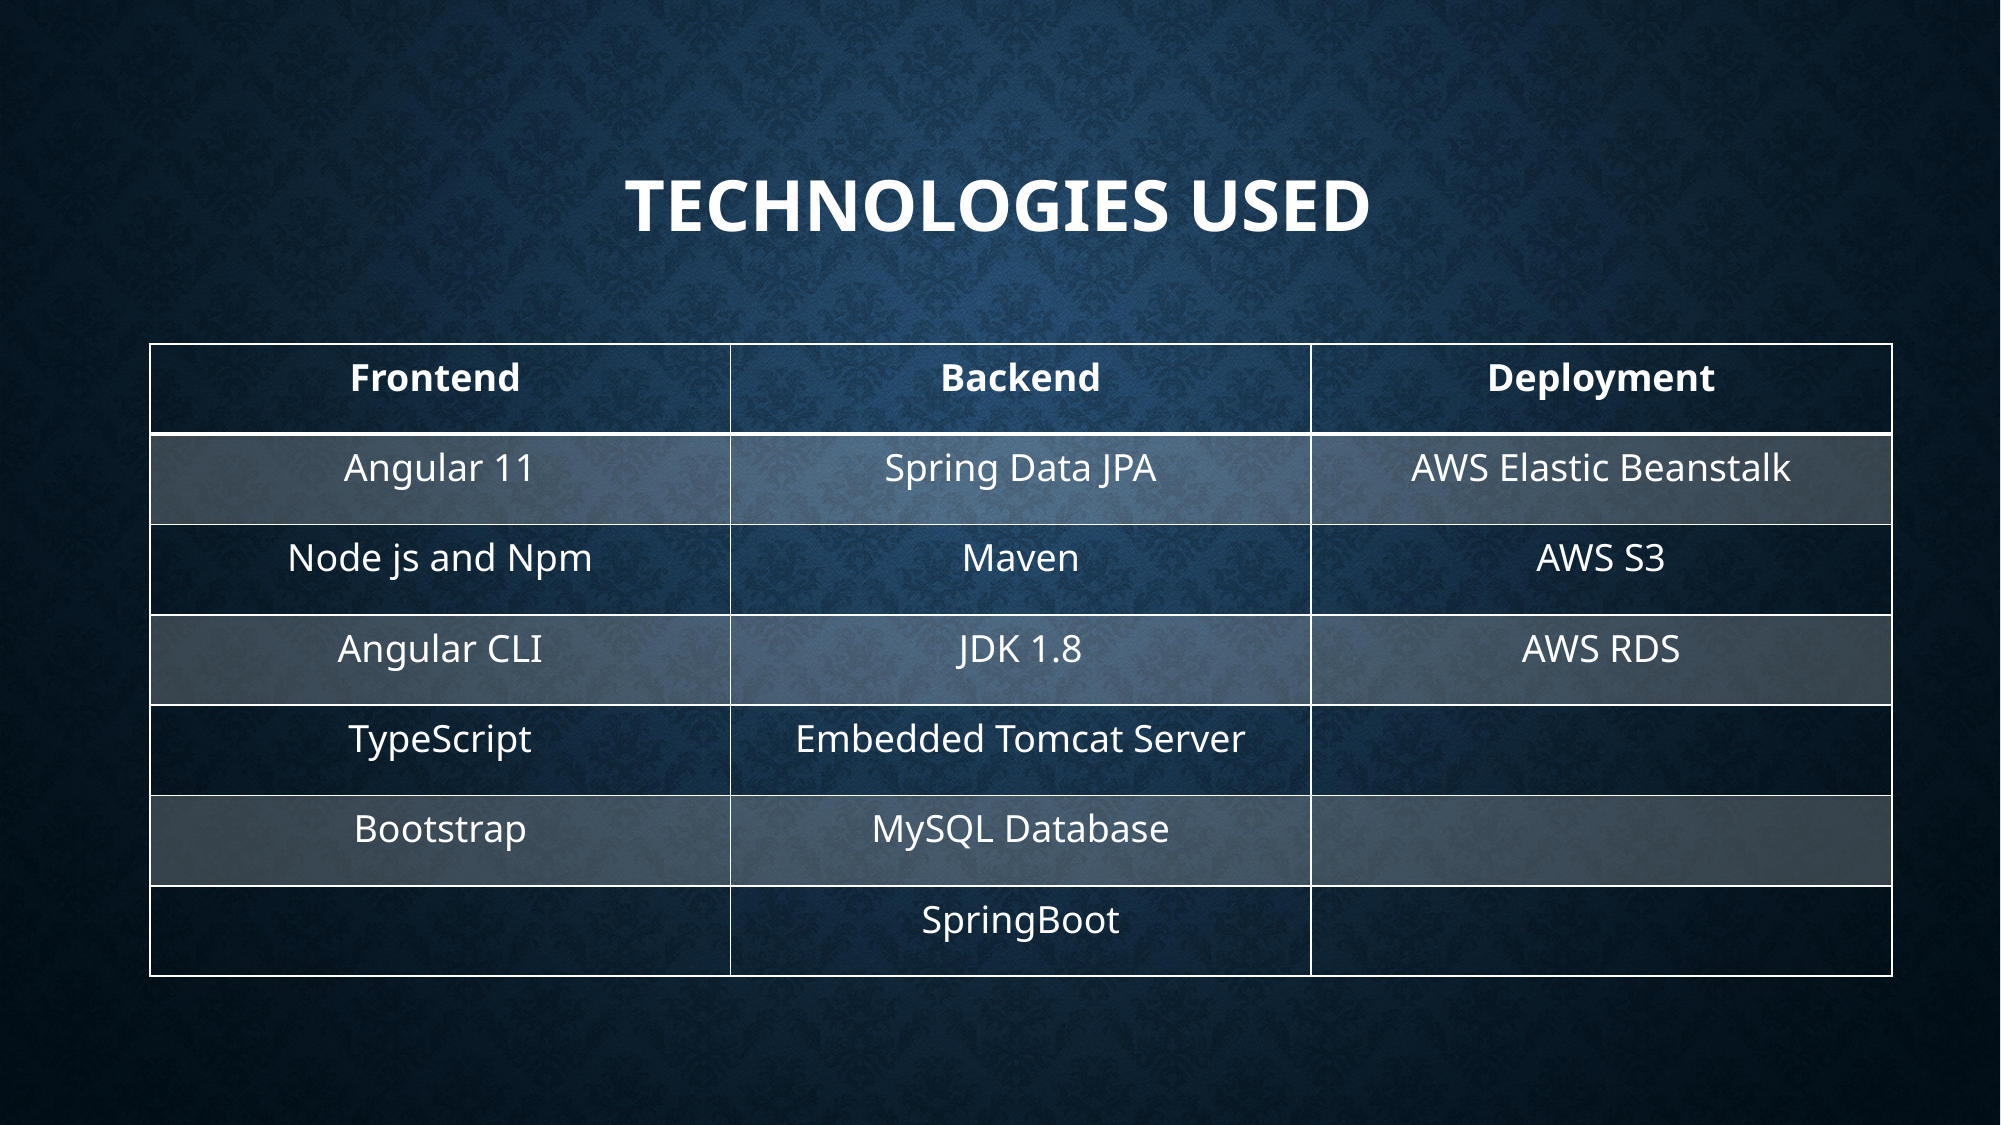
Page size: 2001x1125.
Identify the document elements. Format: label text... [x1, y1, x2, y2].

table_cell [151, 887, 730, 975]
table_cell [1312, 887, 1891, 975]
table_header Deployment [1312, 345, 1891, 432]
table_cell SpringBoot [731, 887, 1310, 975]
table_cell [1312, 796, 1891, 885]
table_cell MySQL Database [731, 796, 1310, 885]
table_cell Spring Data JPA [731, 436, 1310, 524]
table_cell AWS Elastic Beanstalk [1312, 436, 1891, 524]
table_cell Angular 11 [151, 436, 730, 524]
table_cell Angular CLI [151, 616, 730, 704]
table_cell Bootstrap [151, 796, 730, 885]
table_cell Embedded Tomcat Server [731, 706, 1310, 795]
table_cell AWS S3 [1312, 525, 1891, 614]
table_header Frontend [151, 345, 730, 432]
table_header Backend [731, 345, 1310, 432]
table_cell [1312, 706, 1891, 795]
table_cell Node js and Npm [151, 525, 730, 614]
title Technologies Used [149, 99, 1849, 318]
table_cell AWS RDS [1312, 616, 1891, 704]
table_cell TypeScript [151, 706, 730, 795]
table_cell Maven [731, 525, 1310, 614]
table_cell JDK 1.8 [731, 616, 1310, 704]
